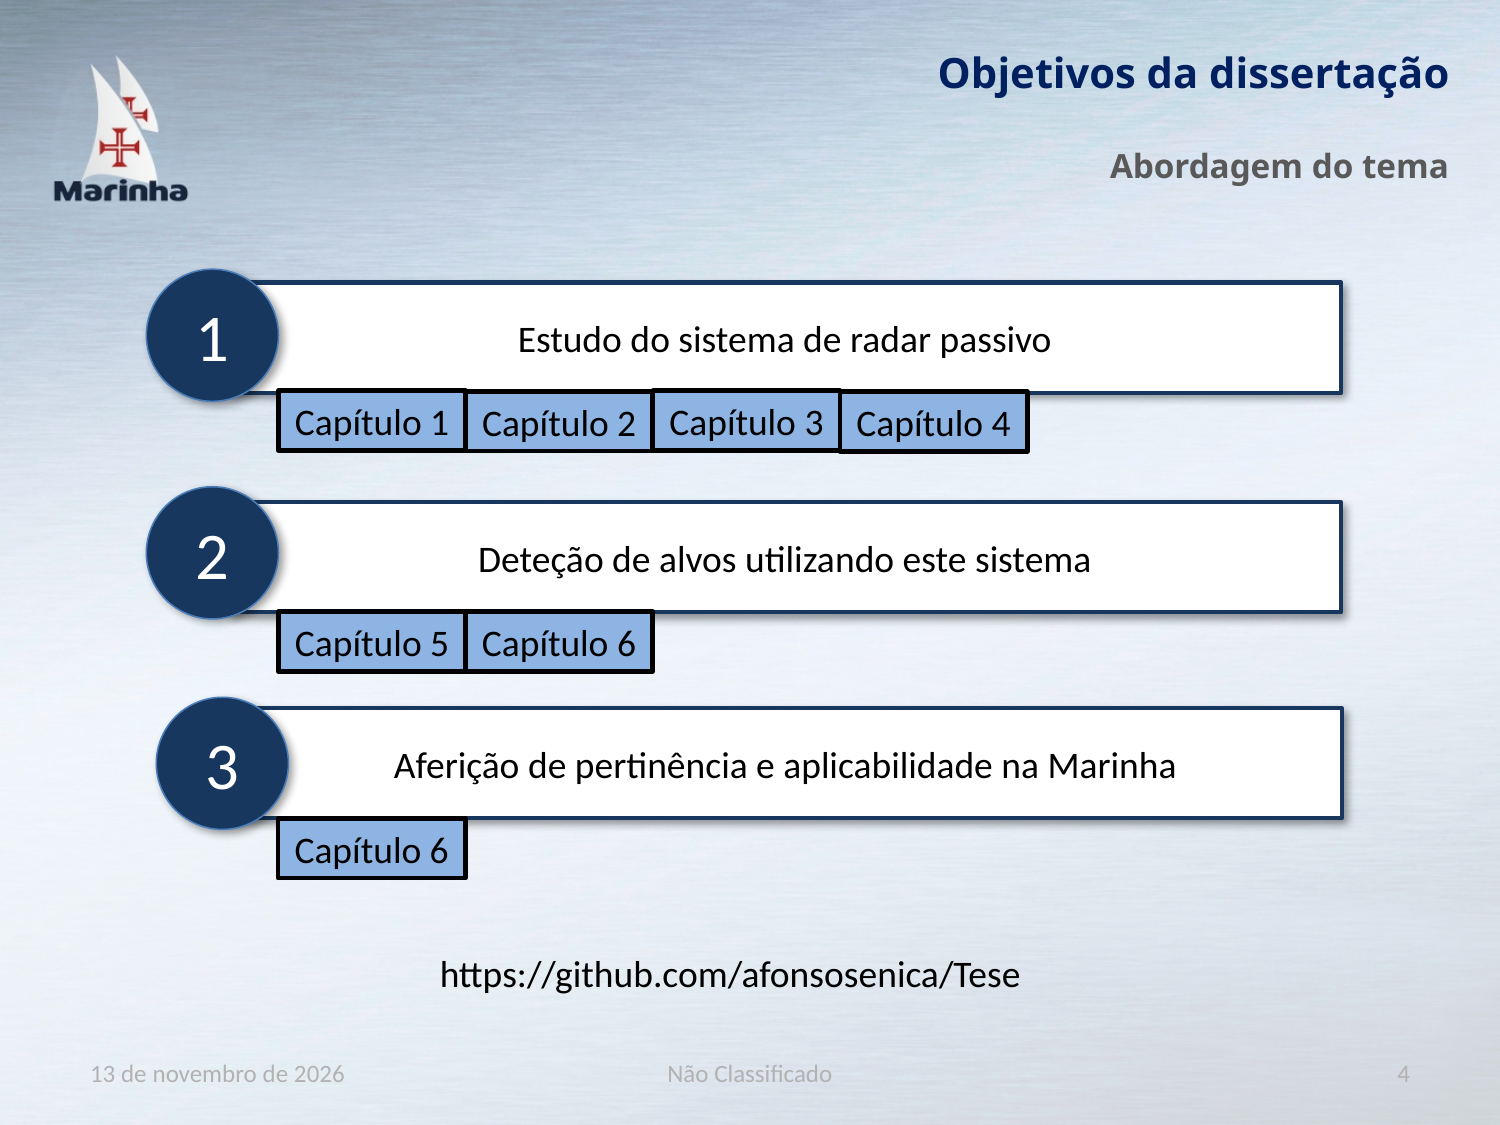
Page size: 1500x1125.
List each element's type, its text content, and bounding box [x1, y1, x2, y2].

list Abordagem do tema [206, 137, 1465, 197]
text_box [155, 696, 1342, 830]
text_box Capítulo 2 [465, 410, 653, 452]
footer Não Classificado [512, 1042, 988, 1103]
text_box Capítulo 3 [652, 410, 840, 451]
text_box Capítulo 1 [278, 410, 466, 451]
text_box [146, 486, 1342, 620]
slide_number 4 [1074, 1042, 1425, 1103]
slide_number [75, 1042, 425, 1103]
title Objetivos da dissertação [183, 30, 1465, 114]
text_box Capítulo 6 [465, 627, 653, 672]
list [100, 236, 1329, 979]
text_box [146, 268, 1342, 402]
picture [0, 0, 1500, 1125]
text_box https://github.com/afonsosenica/Tese [424, 943, 1175, 1003]
text_box Capítulo 5 [278, 627, 465, 672]
text_box Capítulo 4 [840, 410, 1028, 452]
text_box Capítulo 6 [278, 838, 466, 879]
